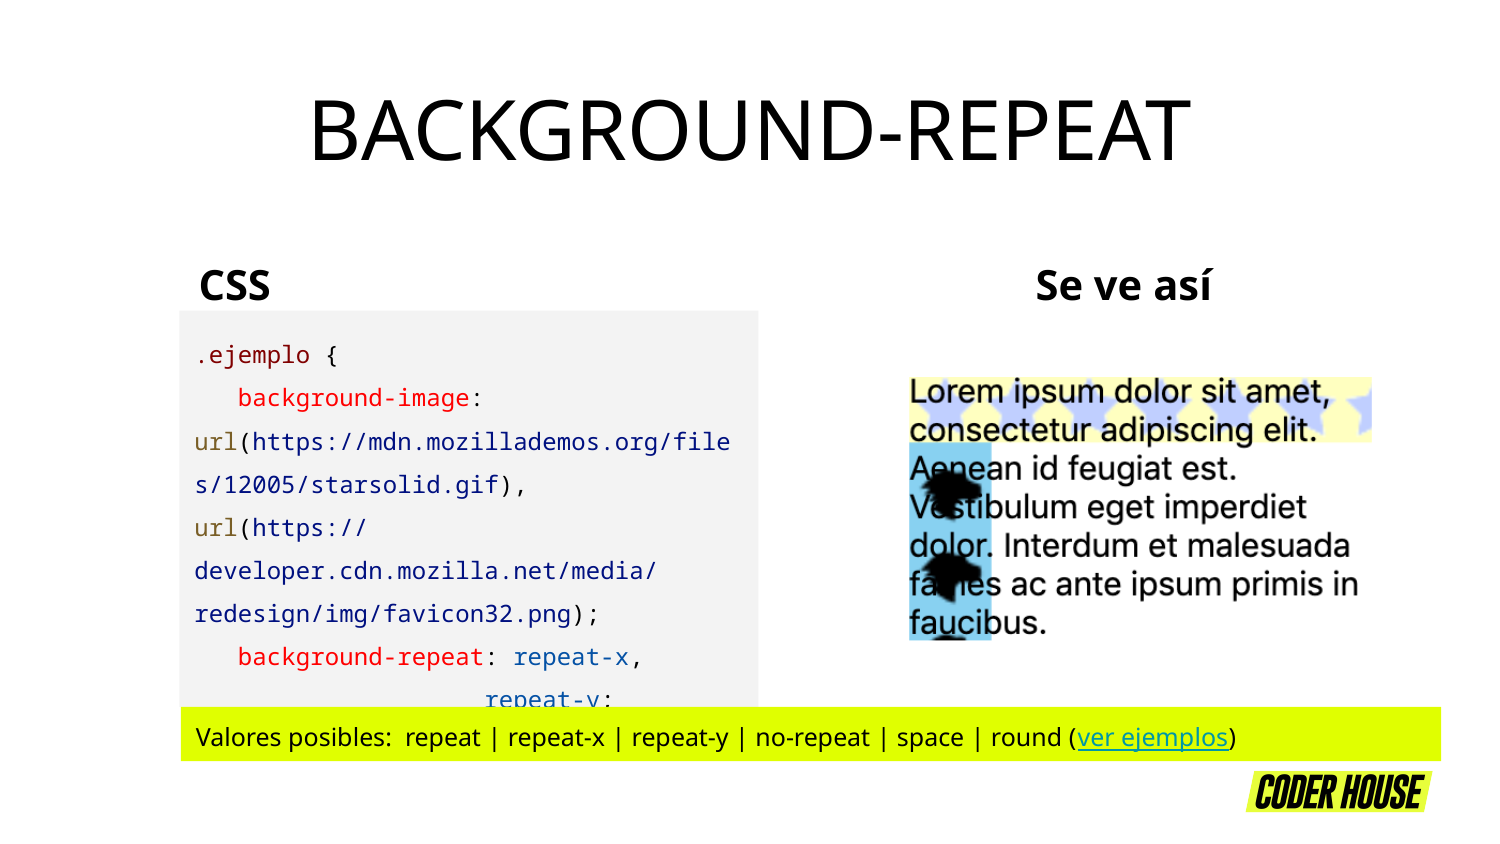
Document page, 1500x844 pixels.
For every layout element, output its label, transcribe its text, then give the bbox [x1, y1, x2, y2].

text_box Valores posibles: repeat | repeat-x | repeat-y | no-repeat | space | round (ver ejemplos) [180, 706, 1442, 762]
picture [890, 377, 1374, 664]
text_box .ejemplo { background-image: url(https://mdn.mozillademos.org/files/12005/starsolid.gif), url(https://developer.cdn.mozilla.net/media/redesign/img/favicon32.png); background-repeat: repeat-x, repeat-y; } [179, 310, 759, 707]
text_box CSS [183, 243, 369, 317]
text_box BACKGROUND-REPEAT [238, 47, 1262, 244]
text_box Se ve así [1020, 243, 1244, 317]
picture [1241, 764, 1437, 819]
